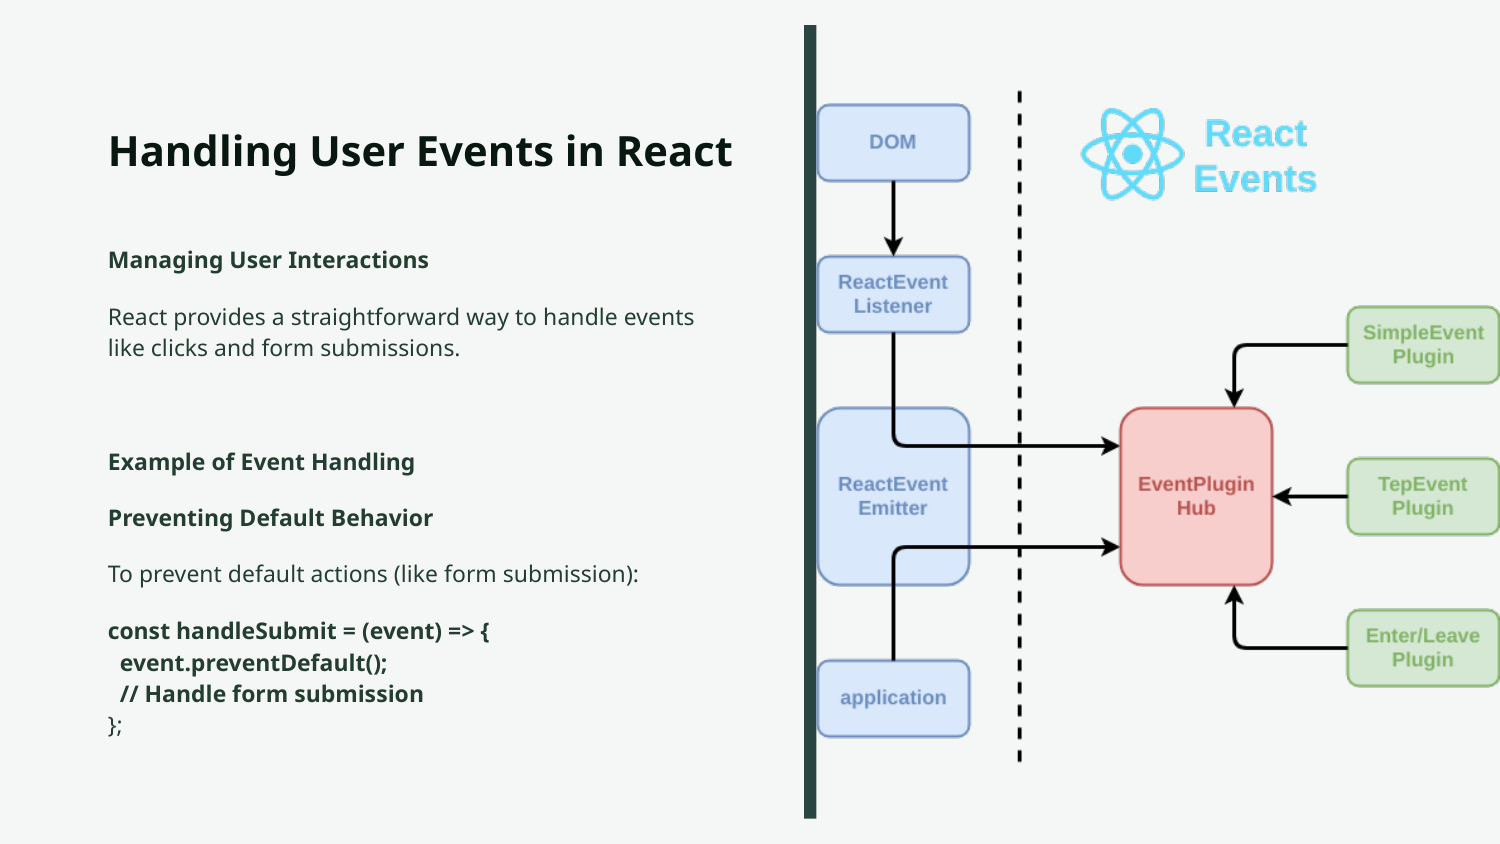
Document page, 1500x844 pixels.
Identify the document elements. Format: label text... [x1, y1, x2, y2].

list Managing User Interactions React provides a straightforward way to handle events like clicks and form submissions. Example of Event Handling Preventing Default Behavior To prevent default actions (like form submission): const handleSubmit = (event) => { event.preventDefault(); // Handle form submission }; [92, 226, 747, 765]
title Handling User Events in React [92, 72, 765, 227]
picture [816, 78, 1500, 766]
